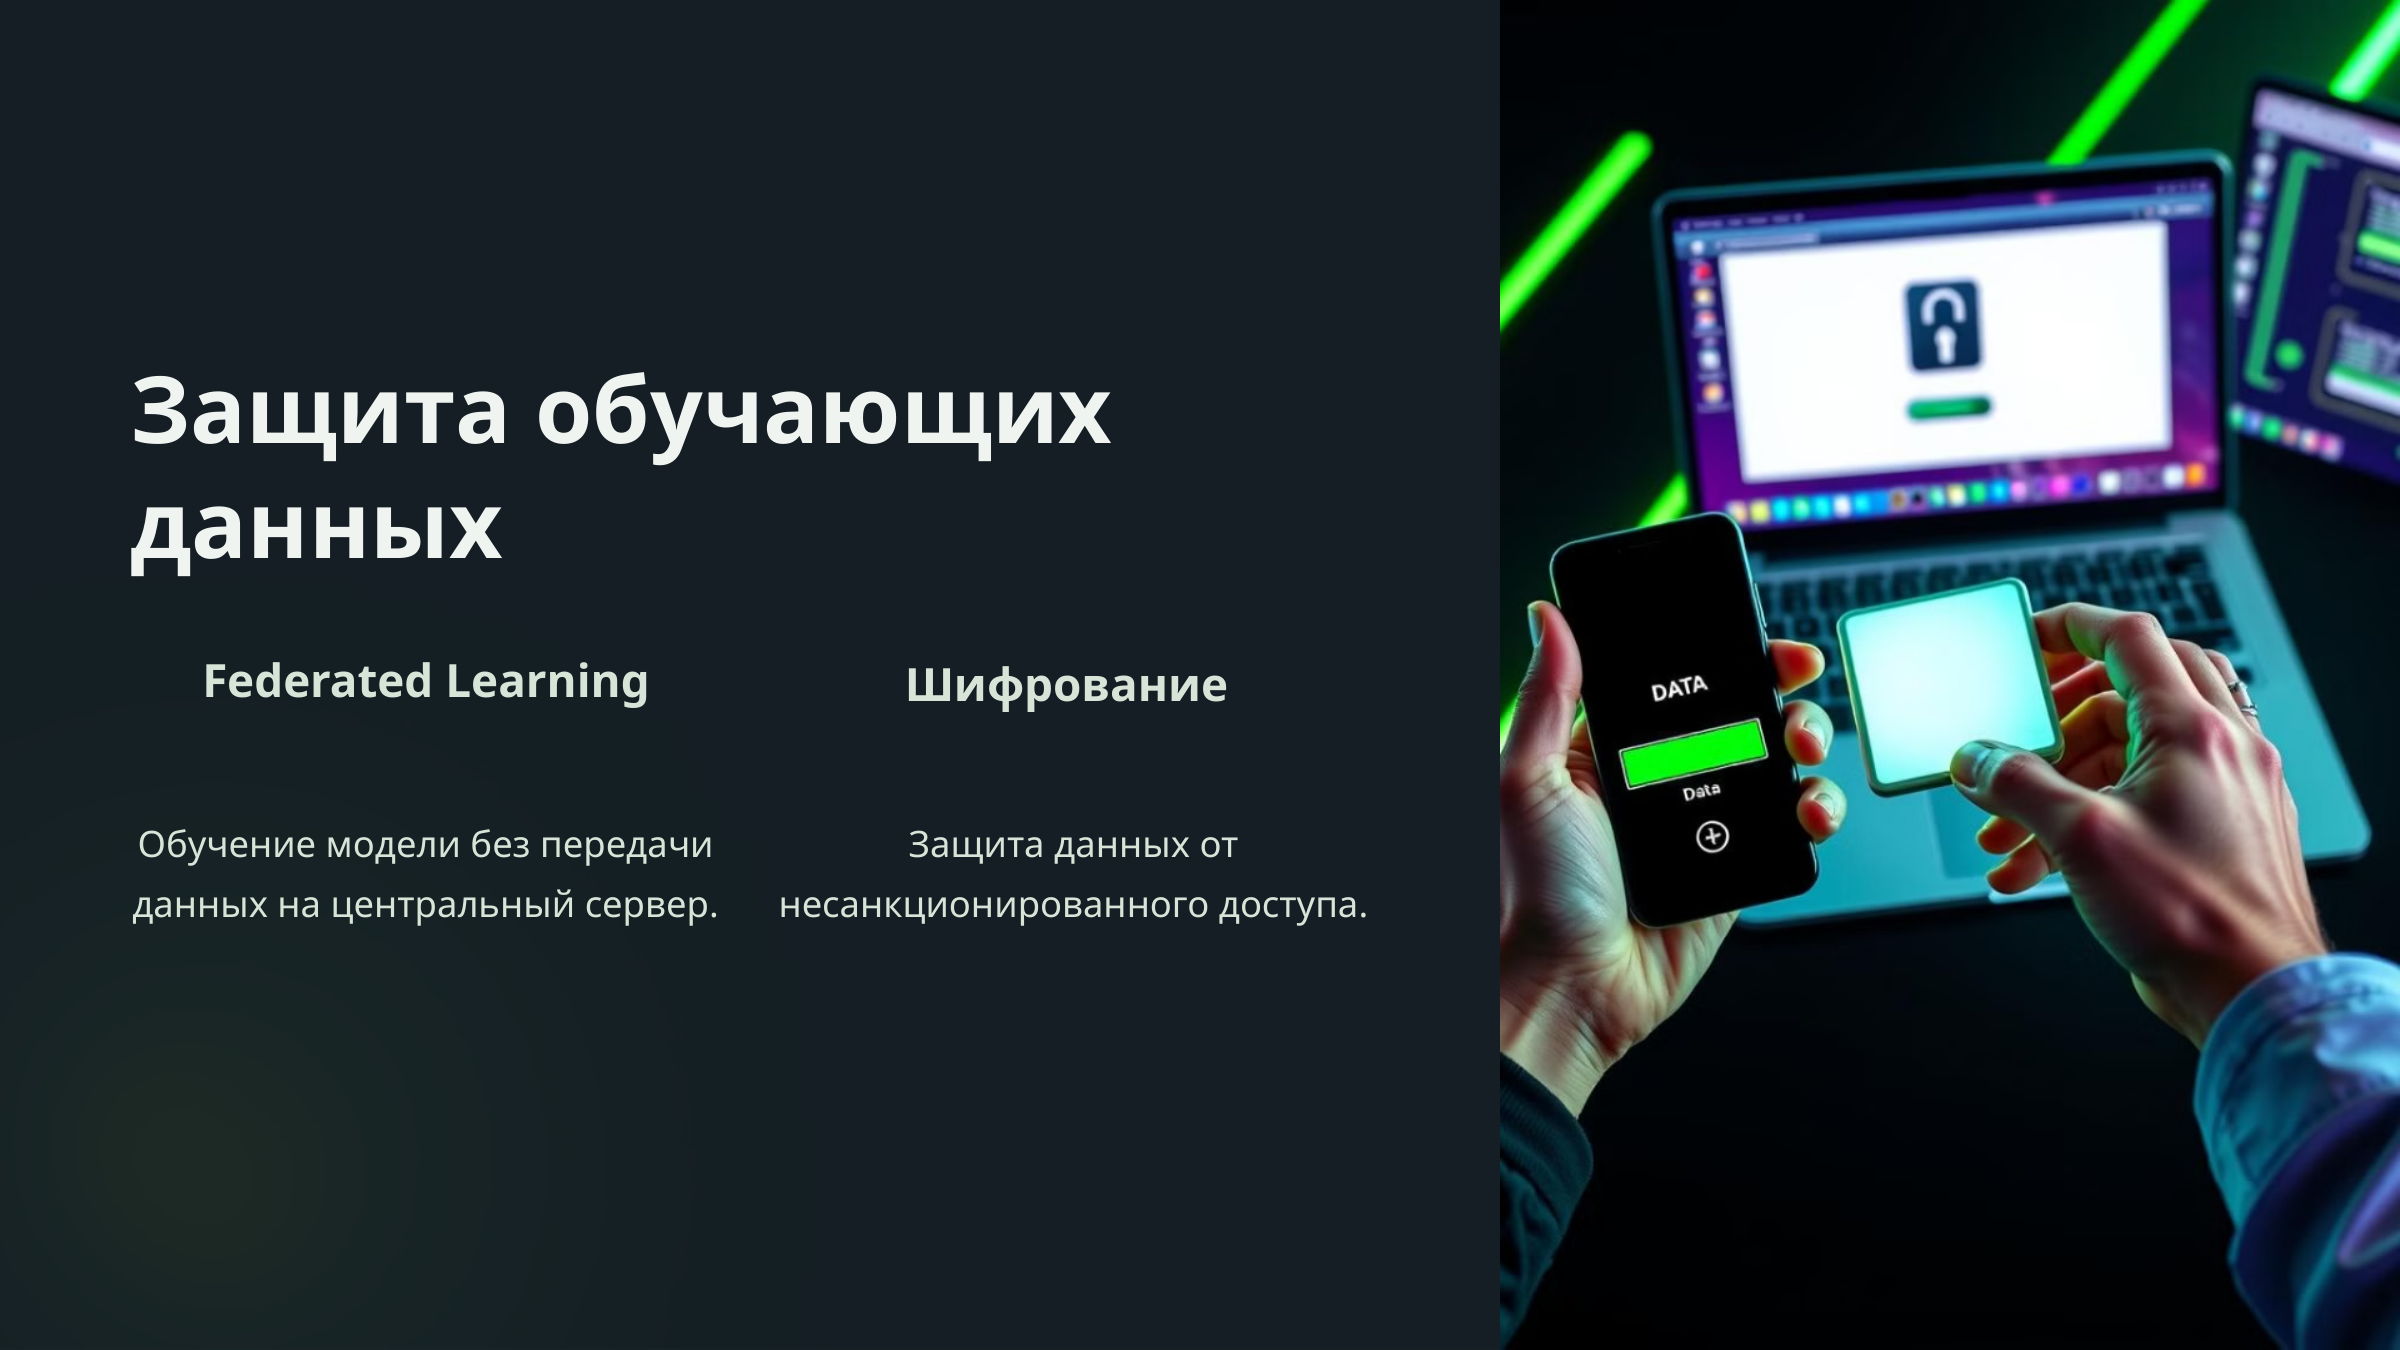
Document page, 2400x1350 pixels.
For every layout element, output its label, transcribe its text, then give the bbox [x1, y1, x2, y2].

text_box Обучение модели без передачи данных на центральный сервер. [130, 805, 722, 925]
picture [1499, 0, 2400, 1350]
text_box Защита обучающих данных [130, 346, 1446, 579]
text_box Защита данных от несанкционированного доступа. [777, 805, 1370, 985]
text_box Federated Learning [130, 649, 722, 766]
text_box Шифрование [833, 652, 1300, 711]
